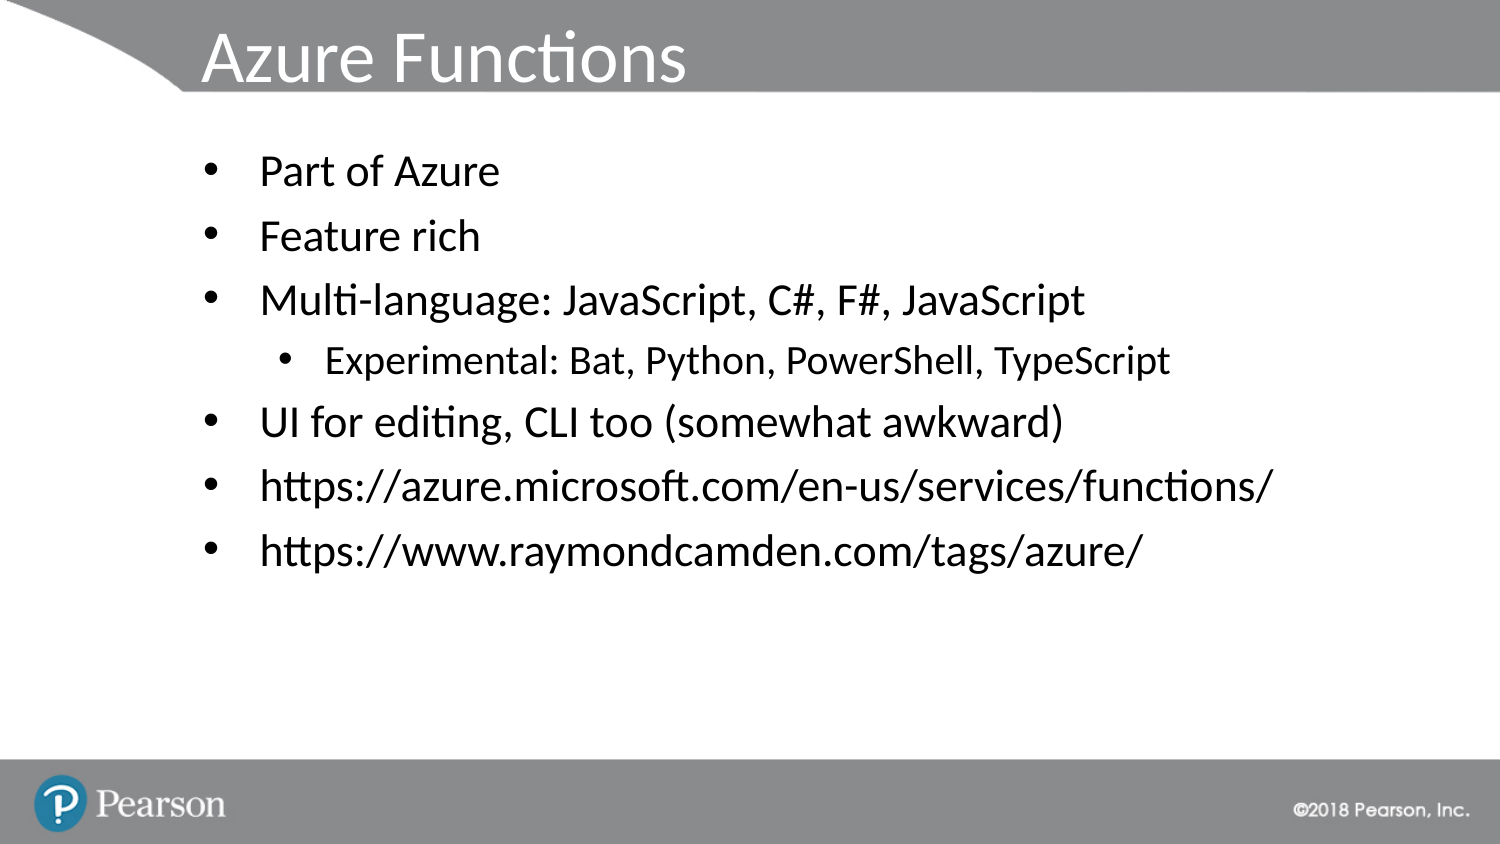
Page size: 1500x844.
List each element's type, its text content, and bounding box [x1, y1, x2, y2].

title Azure Functions [186, 0, 1425, 92]
picture [0, 0, 1500, 844]
list Part of Azure Feature rich Multi-language: JavaScript, C#, F#, JavaScript Experimental: Bat, Python, PowerShell, TypeScript UI for editing, CLI too (somewhat awkward) https://azure.microsoft.com/en-us/services/functions/ https://www.raymondcamden.com/tags/azure/ [188, 133, 1425, 716]
